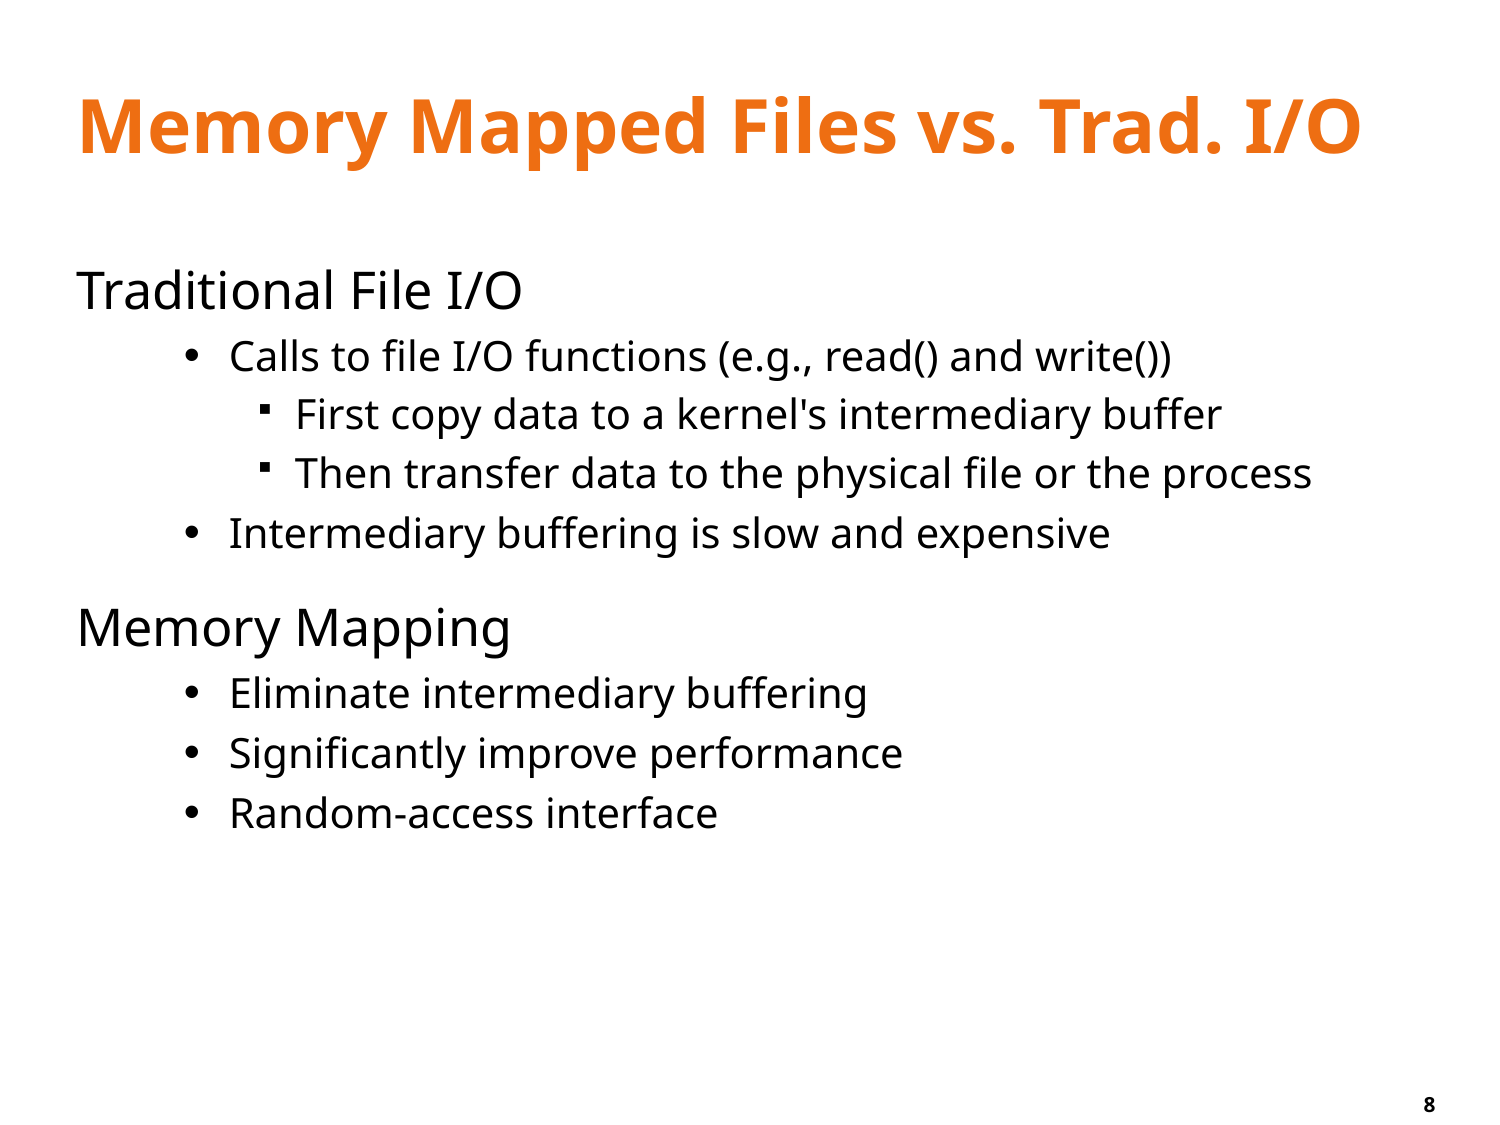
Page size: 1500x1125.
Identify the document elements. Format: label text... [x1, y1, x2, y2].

list Traditional File I/O Calls to file I/O functions (e.g., read() and write()) First copy data to a kernel's intermediary buffer Then transfer data to the physical file or the process Intermediary buffering is slow and expensive Memory Mapping Eliminate intermediary buffering Significantly improve performance Random-access interface [61, 249, 1438, 1063]
title Memory Mapped Files vs. Trad. I/O [61, 60, 1438, 187]
